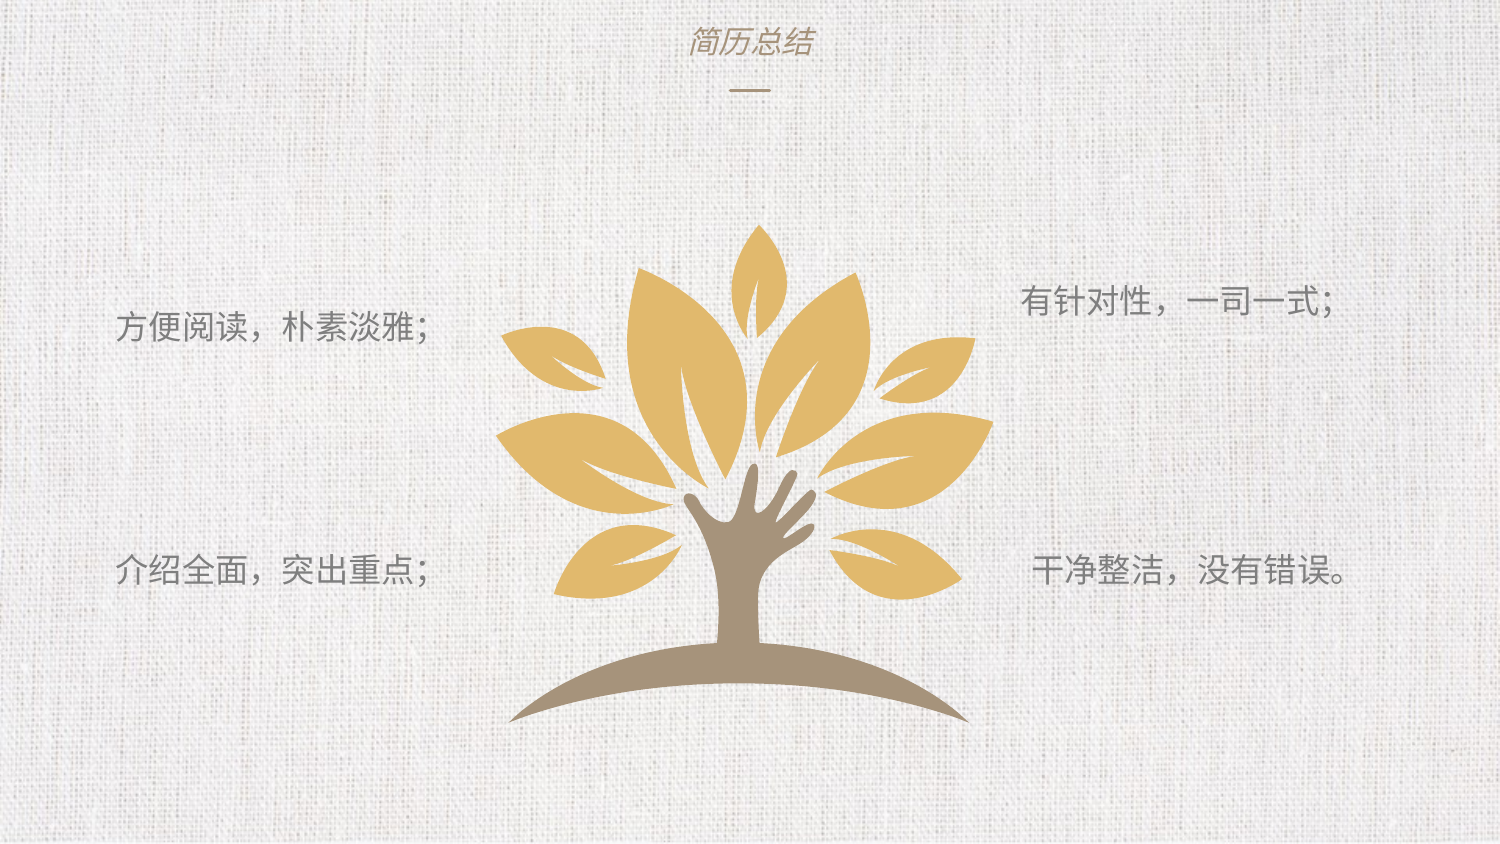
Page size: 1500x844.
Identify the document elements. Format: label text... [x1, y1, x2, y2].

text_box 简历总结 [672, 15, 828, 68]
text_box 介绍全面，突出重点； [100, 522, 463, 657]
text_box 方便阅读，朴素淡雅； [100, 278, 463, 354]
text_box 干净整洁，没有错误。 [1016, 522, 1379, 597]
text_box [500, 228, 1000, 723]
picture [0, 0, 1500, 844]
text_box 有针对性，一司一式； [1005, 273, 1368, 328]
